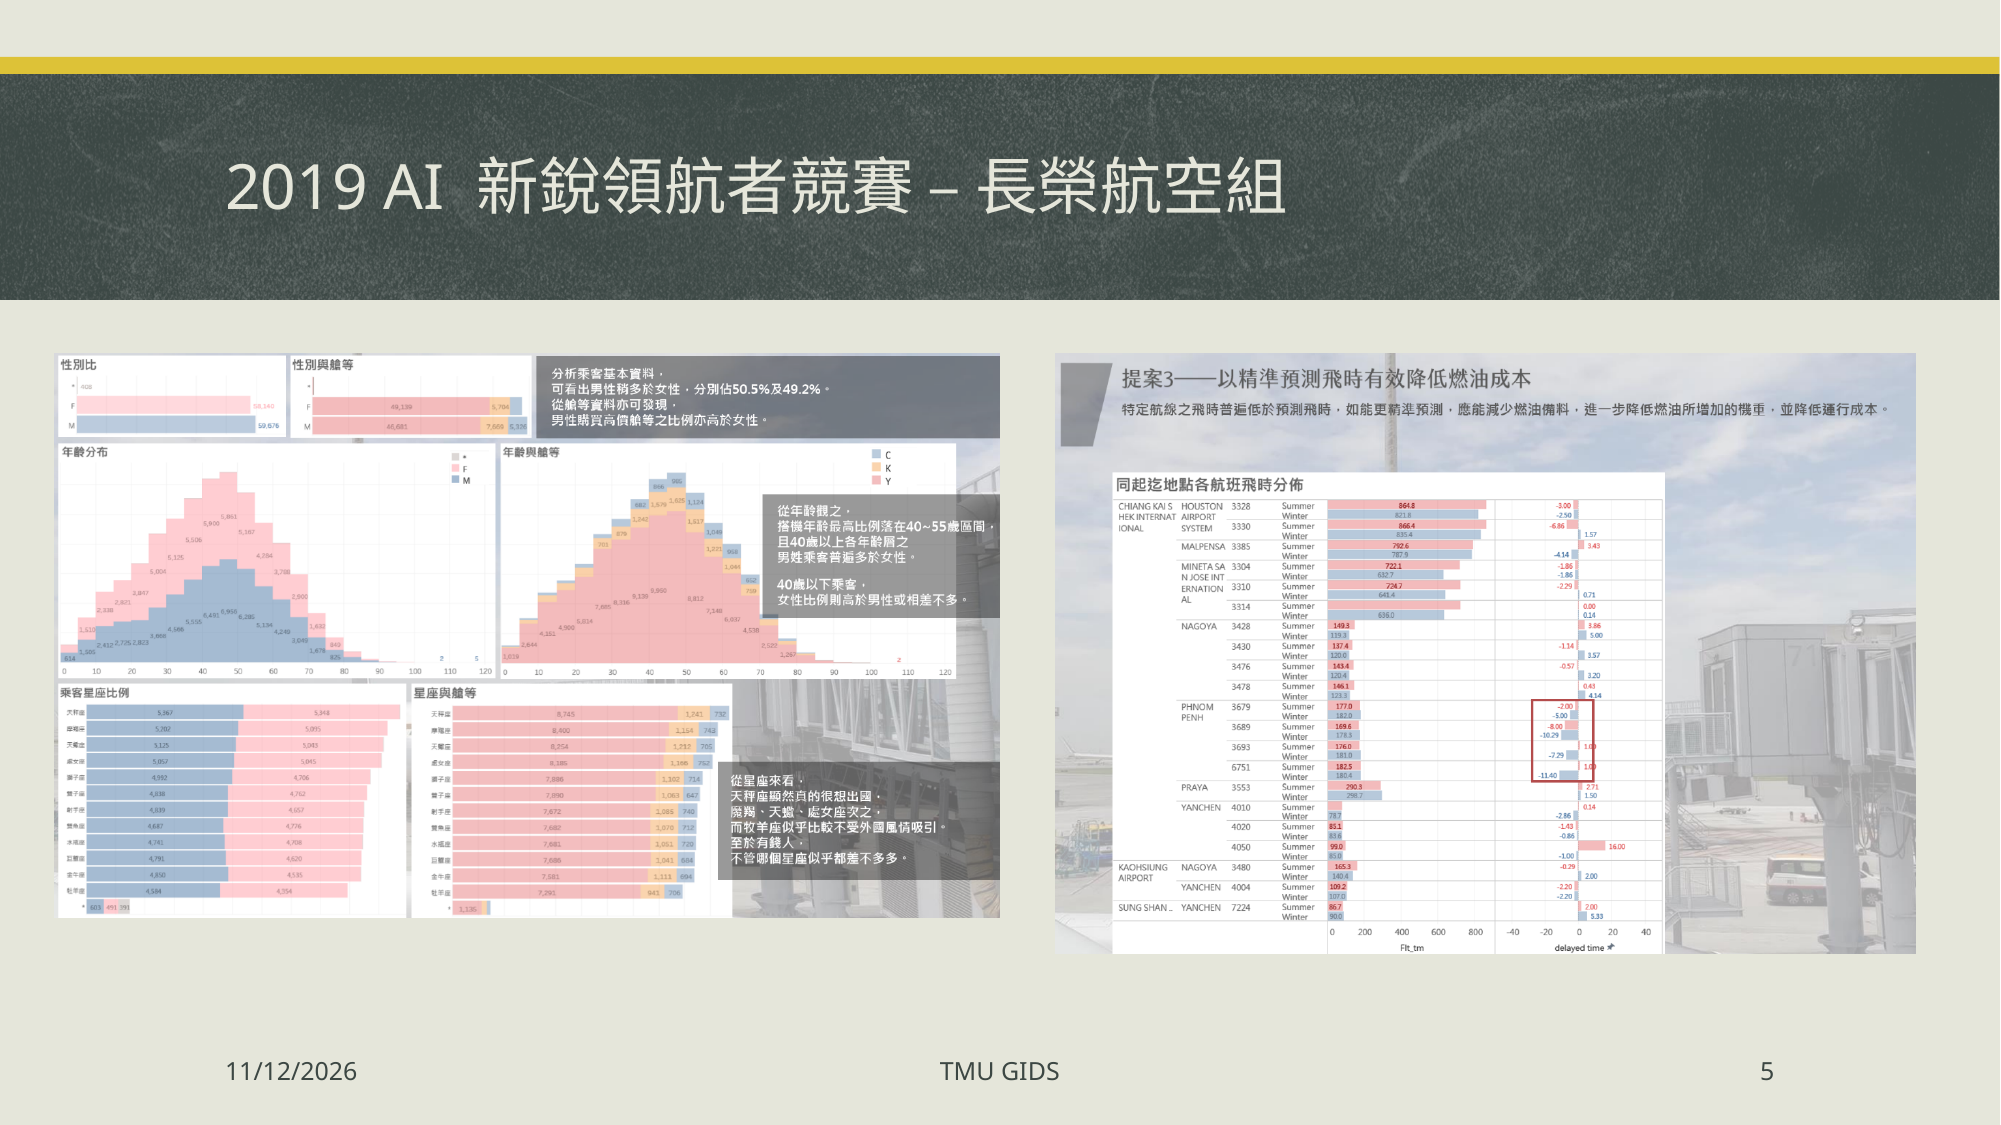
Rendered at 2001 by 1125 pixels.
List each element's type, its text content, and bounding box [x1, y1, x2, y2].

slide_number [210, 1042, 533, 1103]
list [54, 353, 1000, 918]
title 2019 AI 新銳領航者競賽 – 長榮航空組 [210, 76, 1790, 300]
picture [1055, 353, 1916, 954]
footer TMU GIDS [533, 1042, 1466, 1103]
picture [0, 74, 2000, 300]
slide_number 5 [1466, 1042, 1790, 1103]
